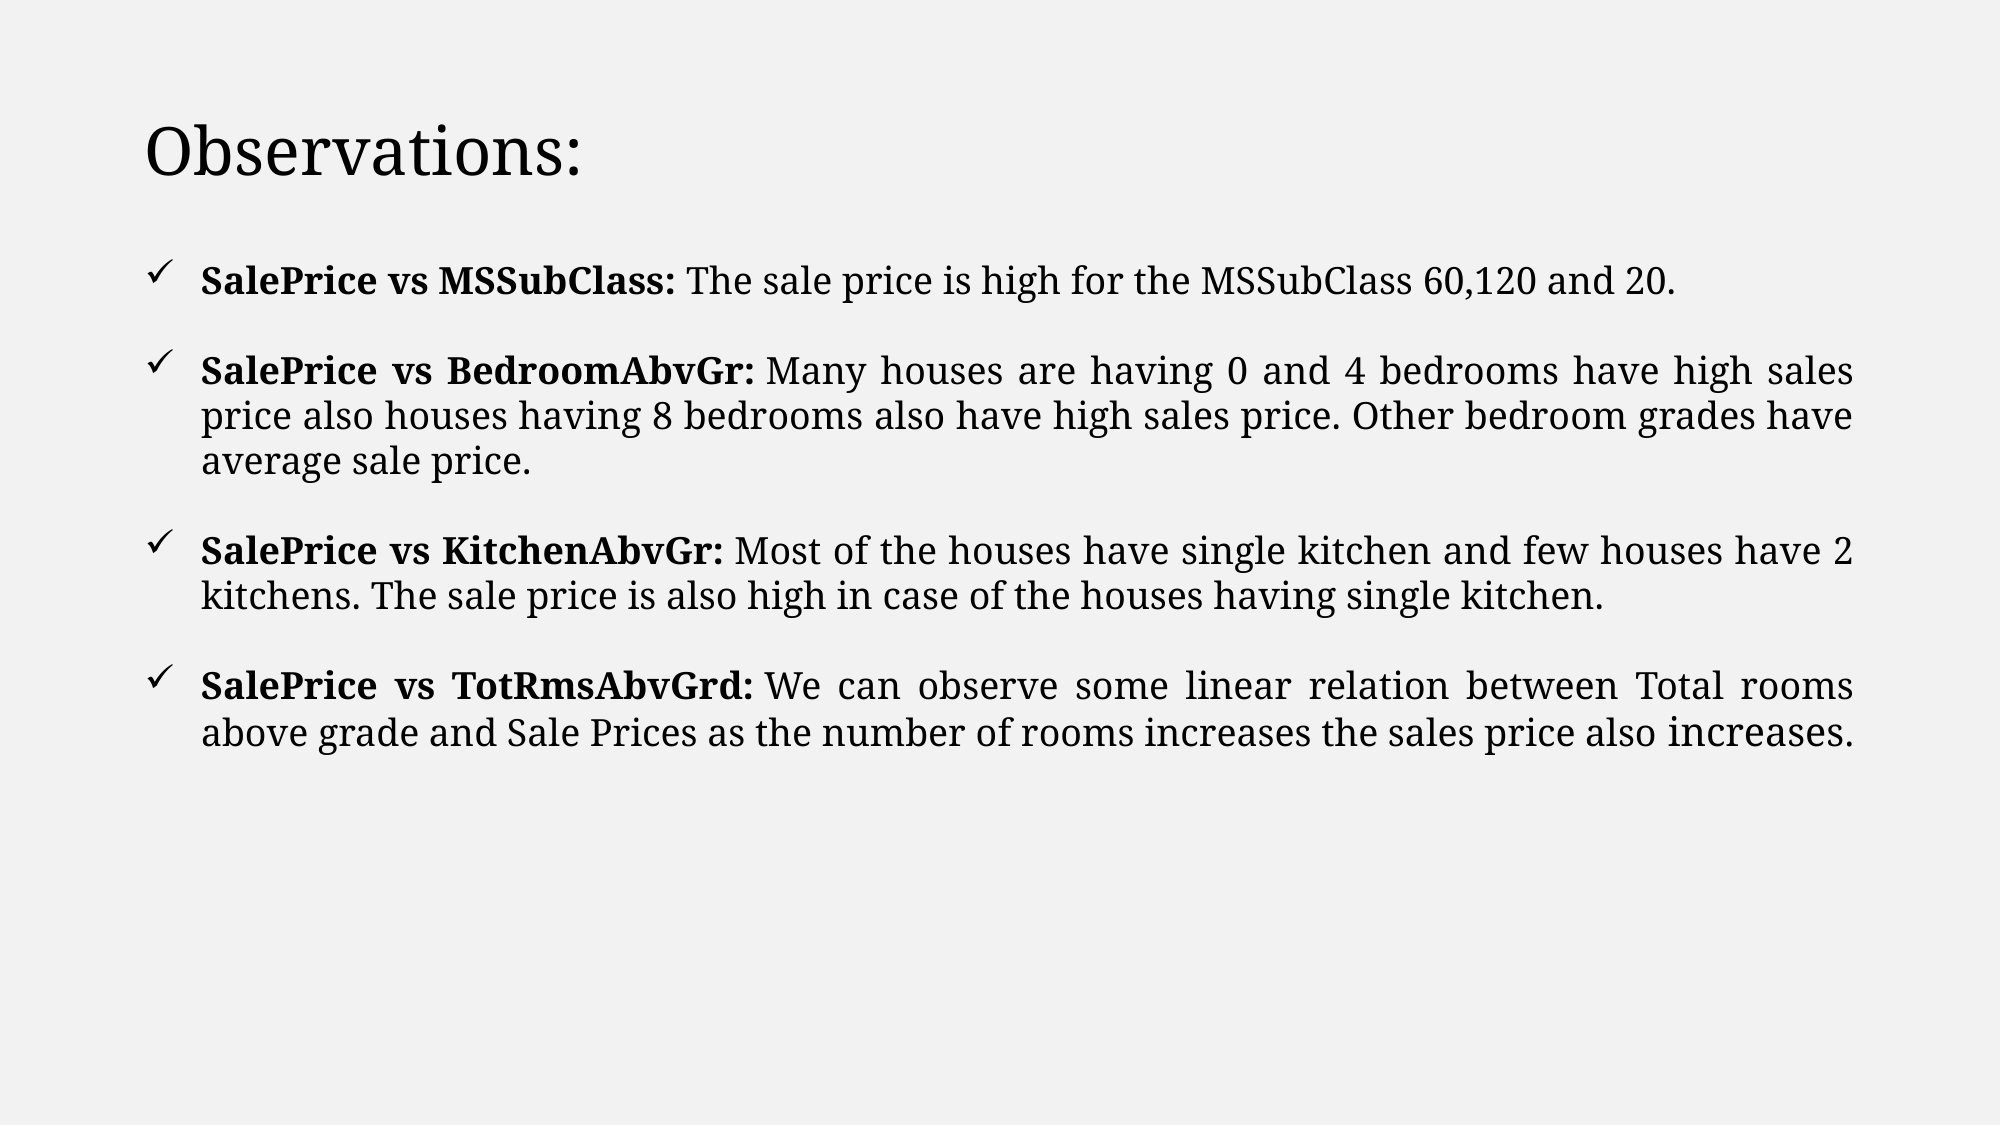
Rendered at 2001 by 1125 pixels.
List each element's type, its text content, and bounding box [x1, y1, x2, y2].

text_box SalePrice vs MSSubClass: The sale price is high for the MSSubClass 60,120 and 20. SalePrice vs BedroomAbvGr: Many houses are having 0 and 4 bedrooms have high sales price also houses having 8 bedrooms also have high sales price. Other bedroom grades have average sale price. SalePrice vs KitchenAbvGr: Most of the houses have single kitchen and few houses have 2 kitchens. The sale price is also high in case of the houses having single kitchen. SalePrice vs TotRmsAbvGrd: We can observe some linear relation between Total rooms above grade and Sale Prices as the number of rooms increases the sales price also increases. [129, 249, 1870, 763]
text_box Observations: [129, 101, 1870, 197]
